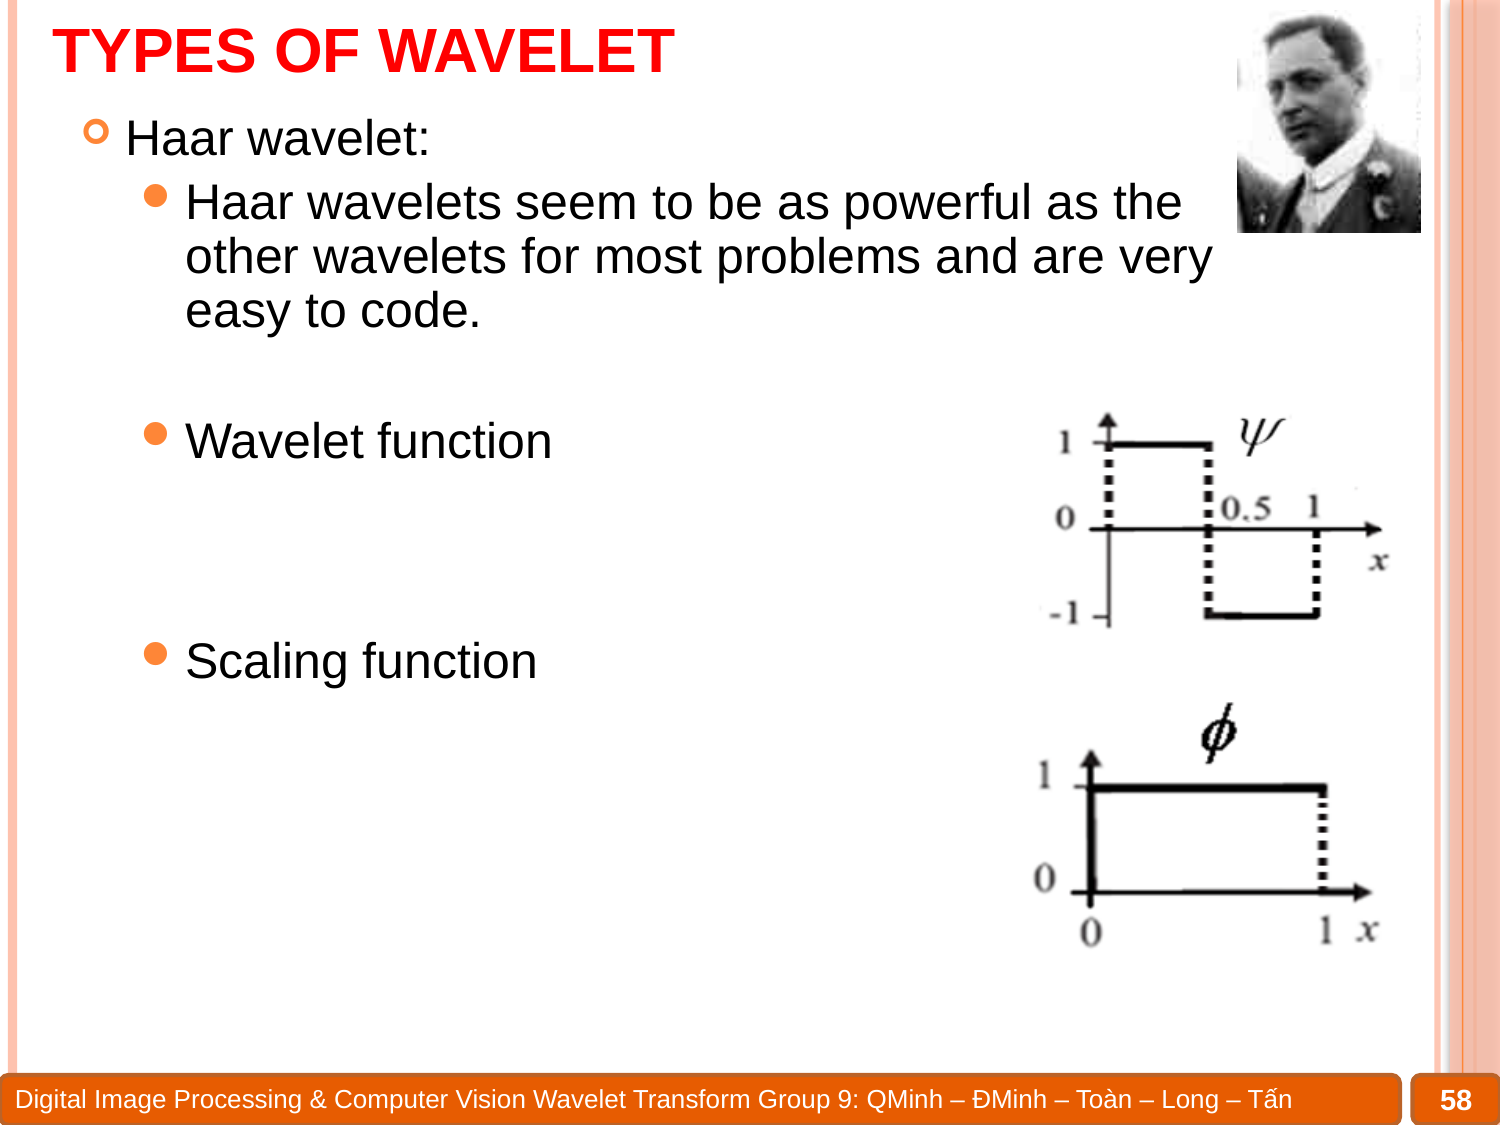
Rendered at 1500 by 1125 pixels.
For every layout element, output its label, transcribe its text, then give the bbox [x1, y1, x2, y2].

title TYPES OF WAVELET [37, 12, 1232, 93]
slide_number 58 [1412, 1074, 1500, 1123]
picture [1015, 690, 1398, 965]
picture [1036, 397, 1398, 639]
picture [1236, 9, 1422, 233]
